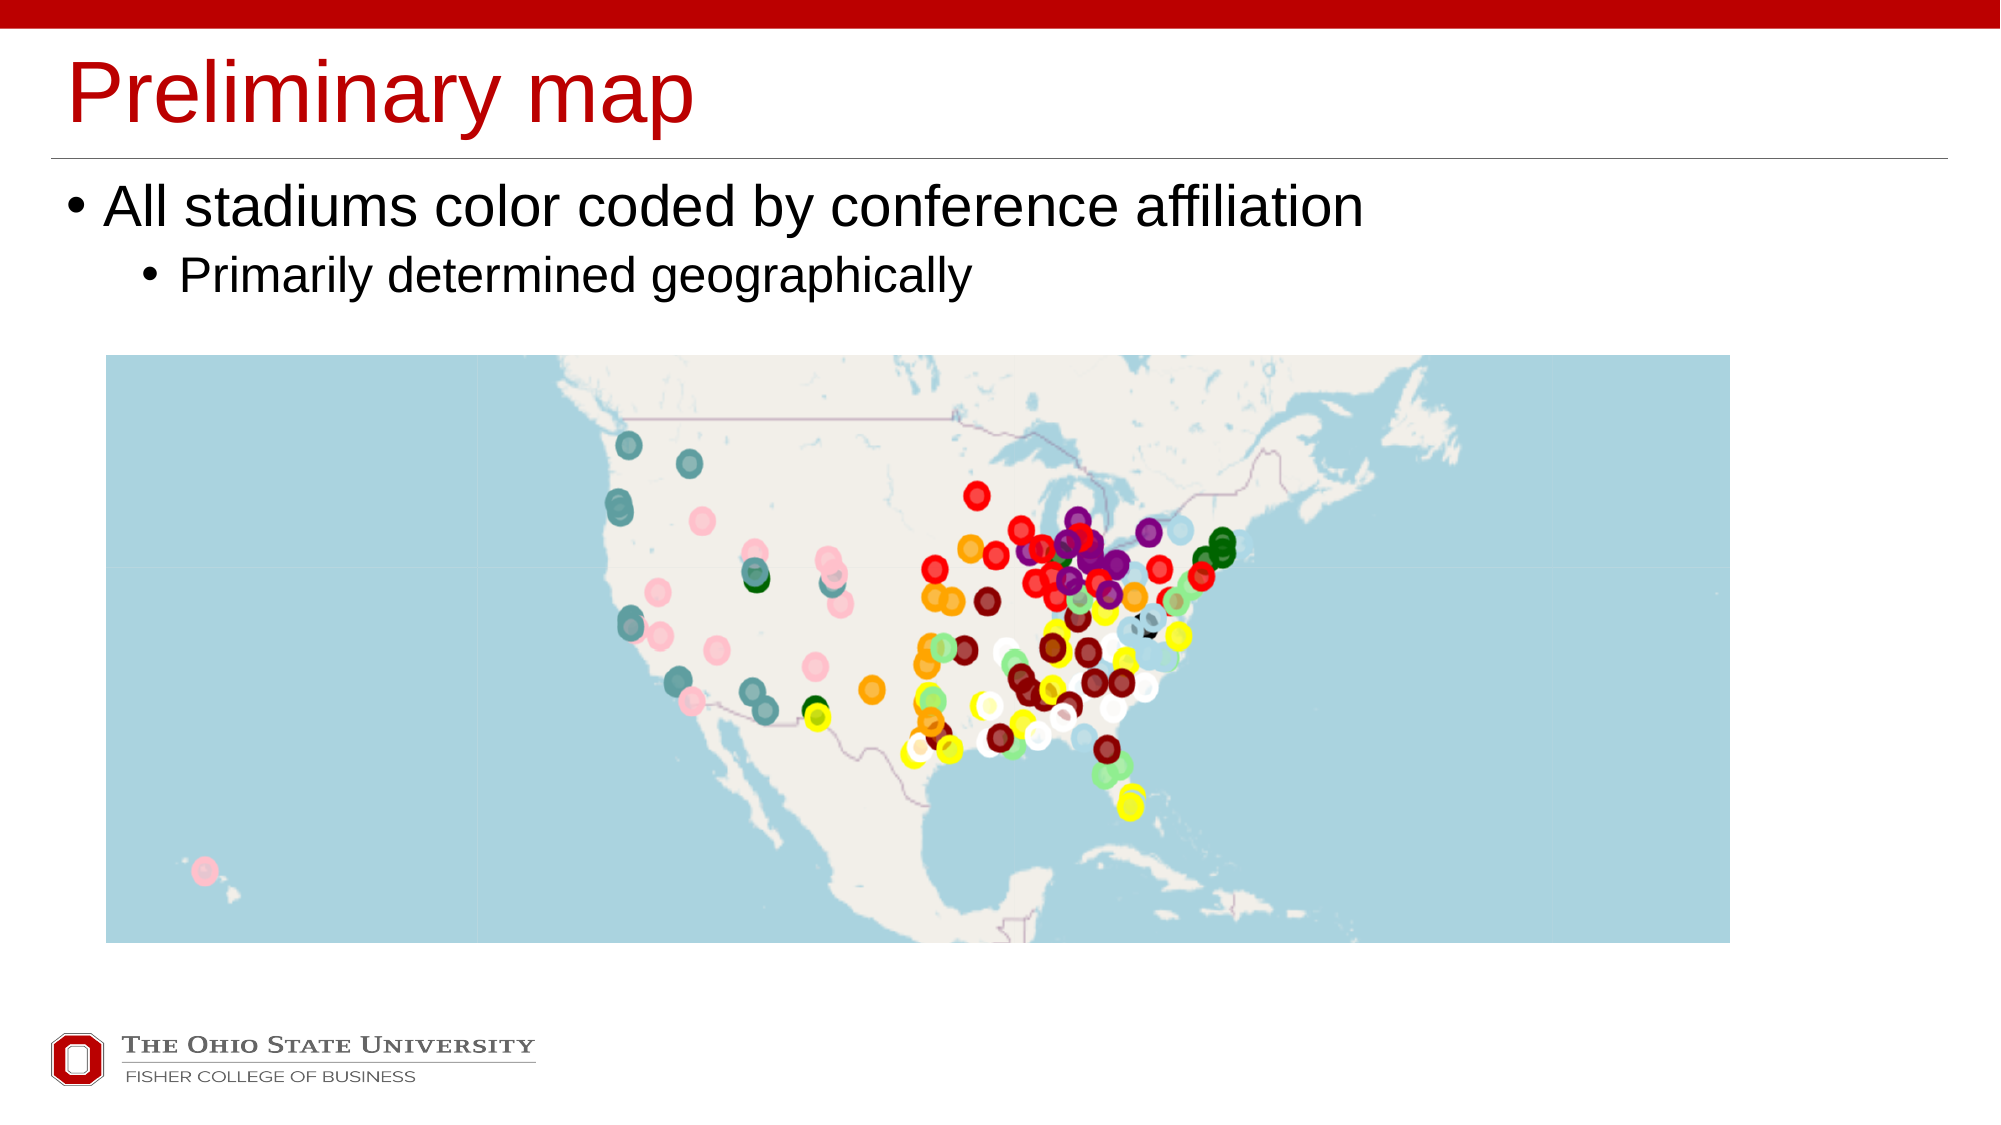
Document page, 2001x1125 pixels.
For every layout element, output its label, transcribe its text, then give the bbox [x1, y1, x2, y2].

picture [106, 355, 1730, 943]
title Preliminary map [51, 38, 1949, 149]
picture [51, 1033, 536, 1086]
list All stadiums color coded by conference affiliation Primarily determined geographically [51, 168, 1949, 994]
